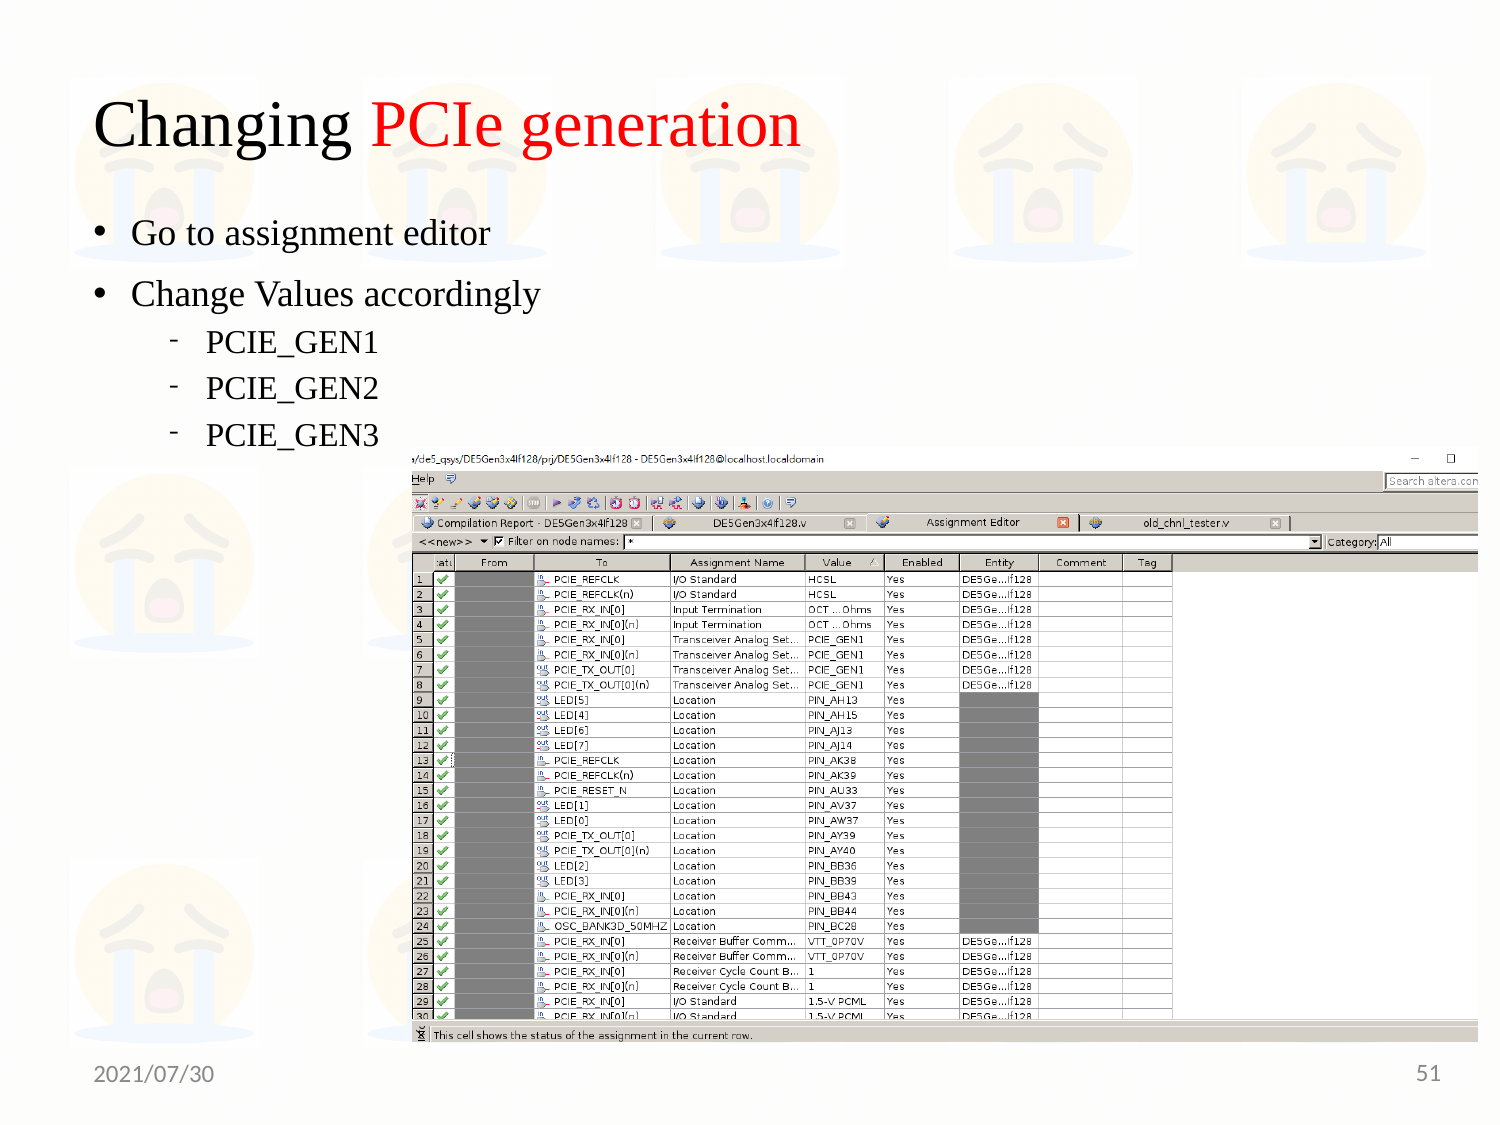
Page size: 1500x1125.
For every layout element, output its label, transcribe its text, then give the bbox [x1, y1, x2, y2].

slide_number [78, 1042, 416, 1103]
list Go to assignment editor Change Values accordingly PCIE_GEN1 PCIE_GEN2 PCIE_GEN3 [78, 205, 1421, 1042]
title Changing PCIe generation [78, 59, 1433, 190]
slide_number 51 [1118, 1051, 1457, 1101]
picture [412, 446, 1479, 1042]
